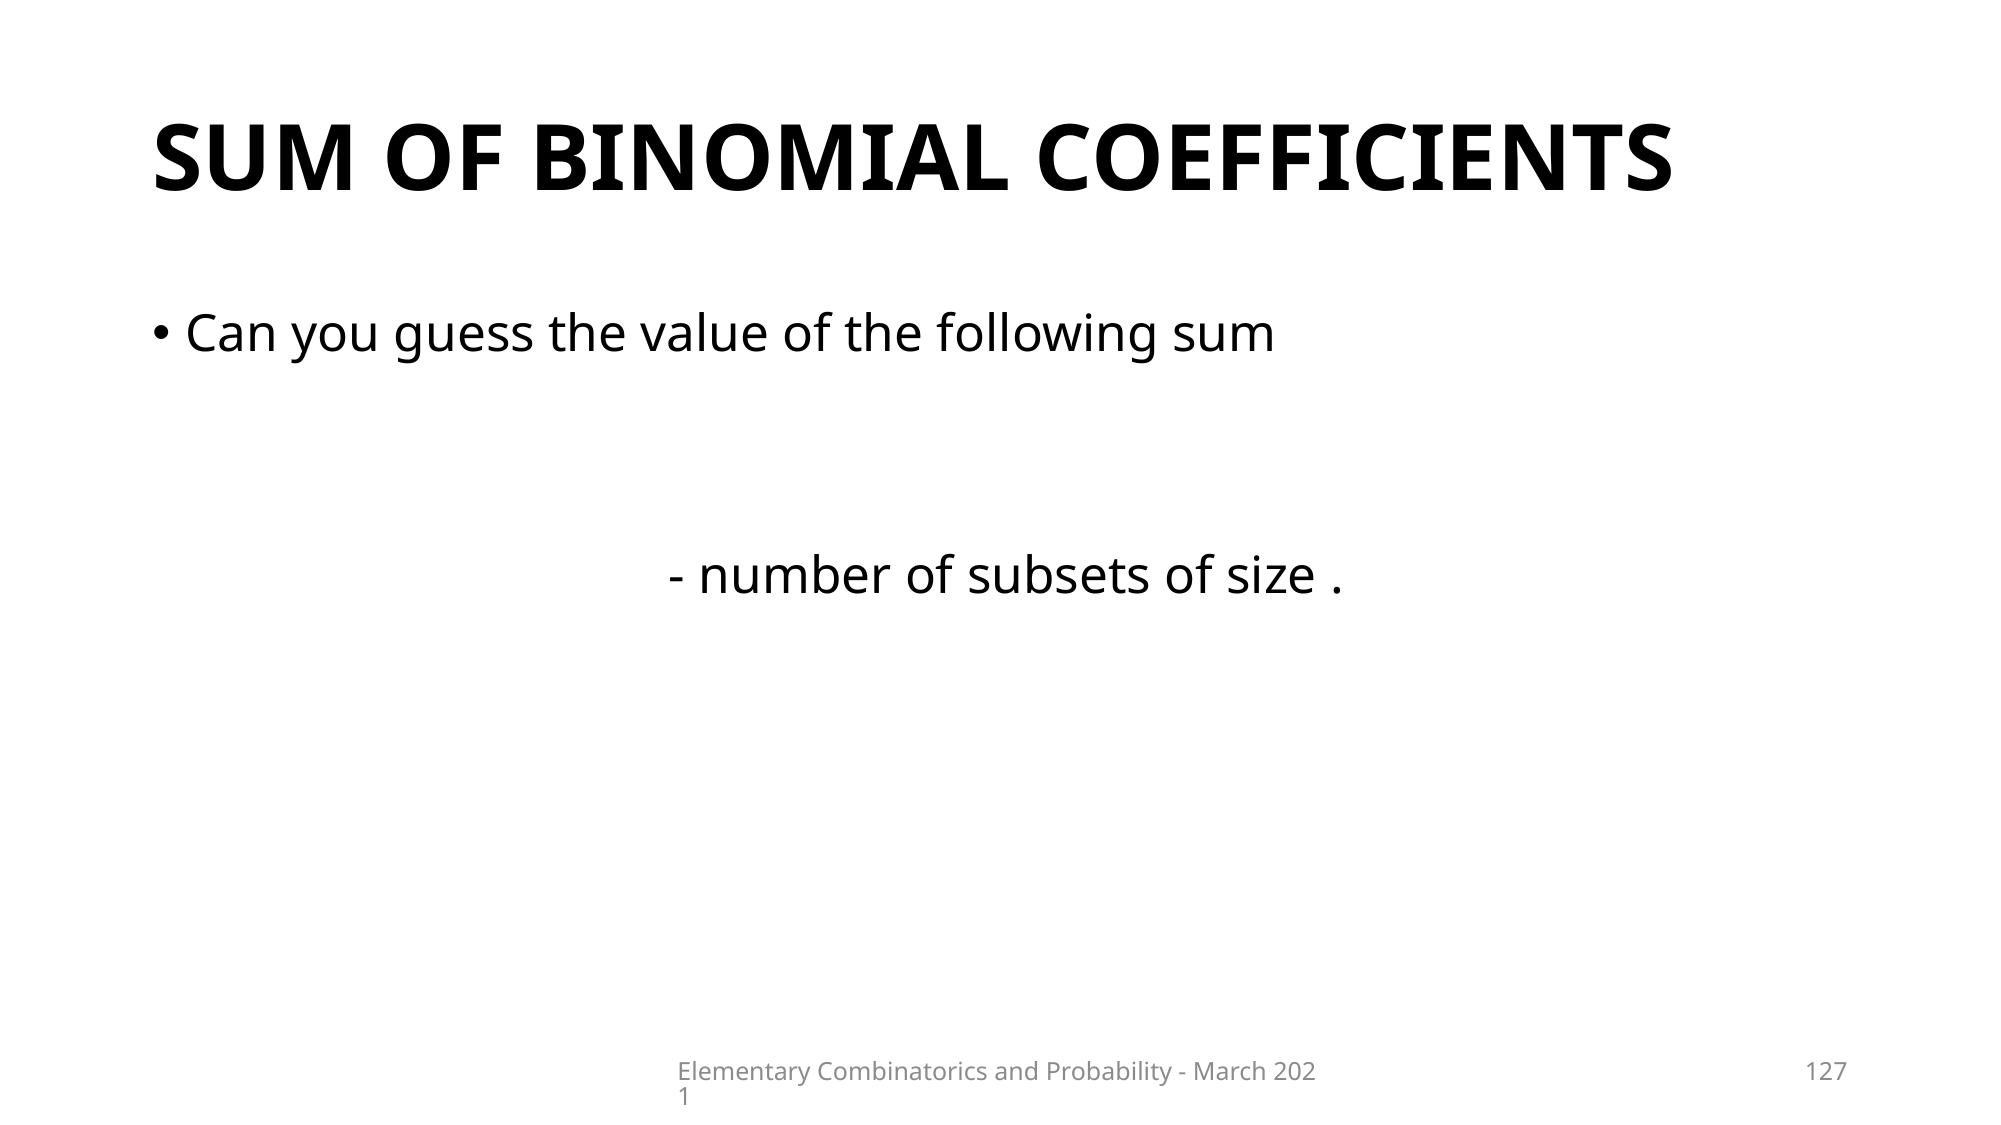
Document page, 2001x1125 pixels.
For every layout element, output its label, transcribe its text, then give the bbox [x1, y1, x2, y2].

title Sum of Binomial coefficients [137, 52, 1863, 270]
slide_number 127 [1412, 1042, 1863, 1103]
footer Elementary Combinatorics and Probability - March 2021 [662, 1042, 1338, 1103]
